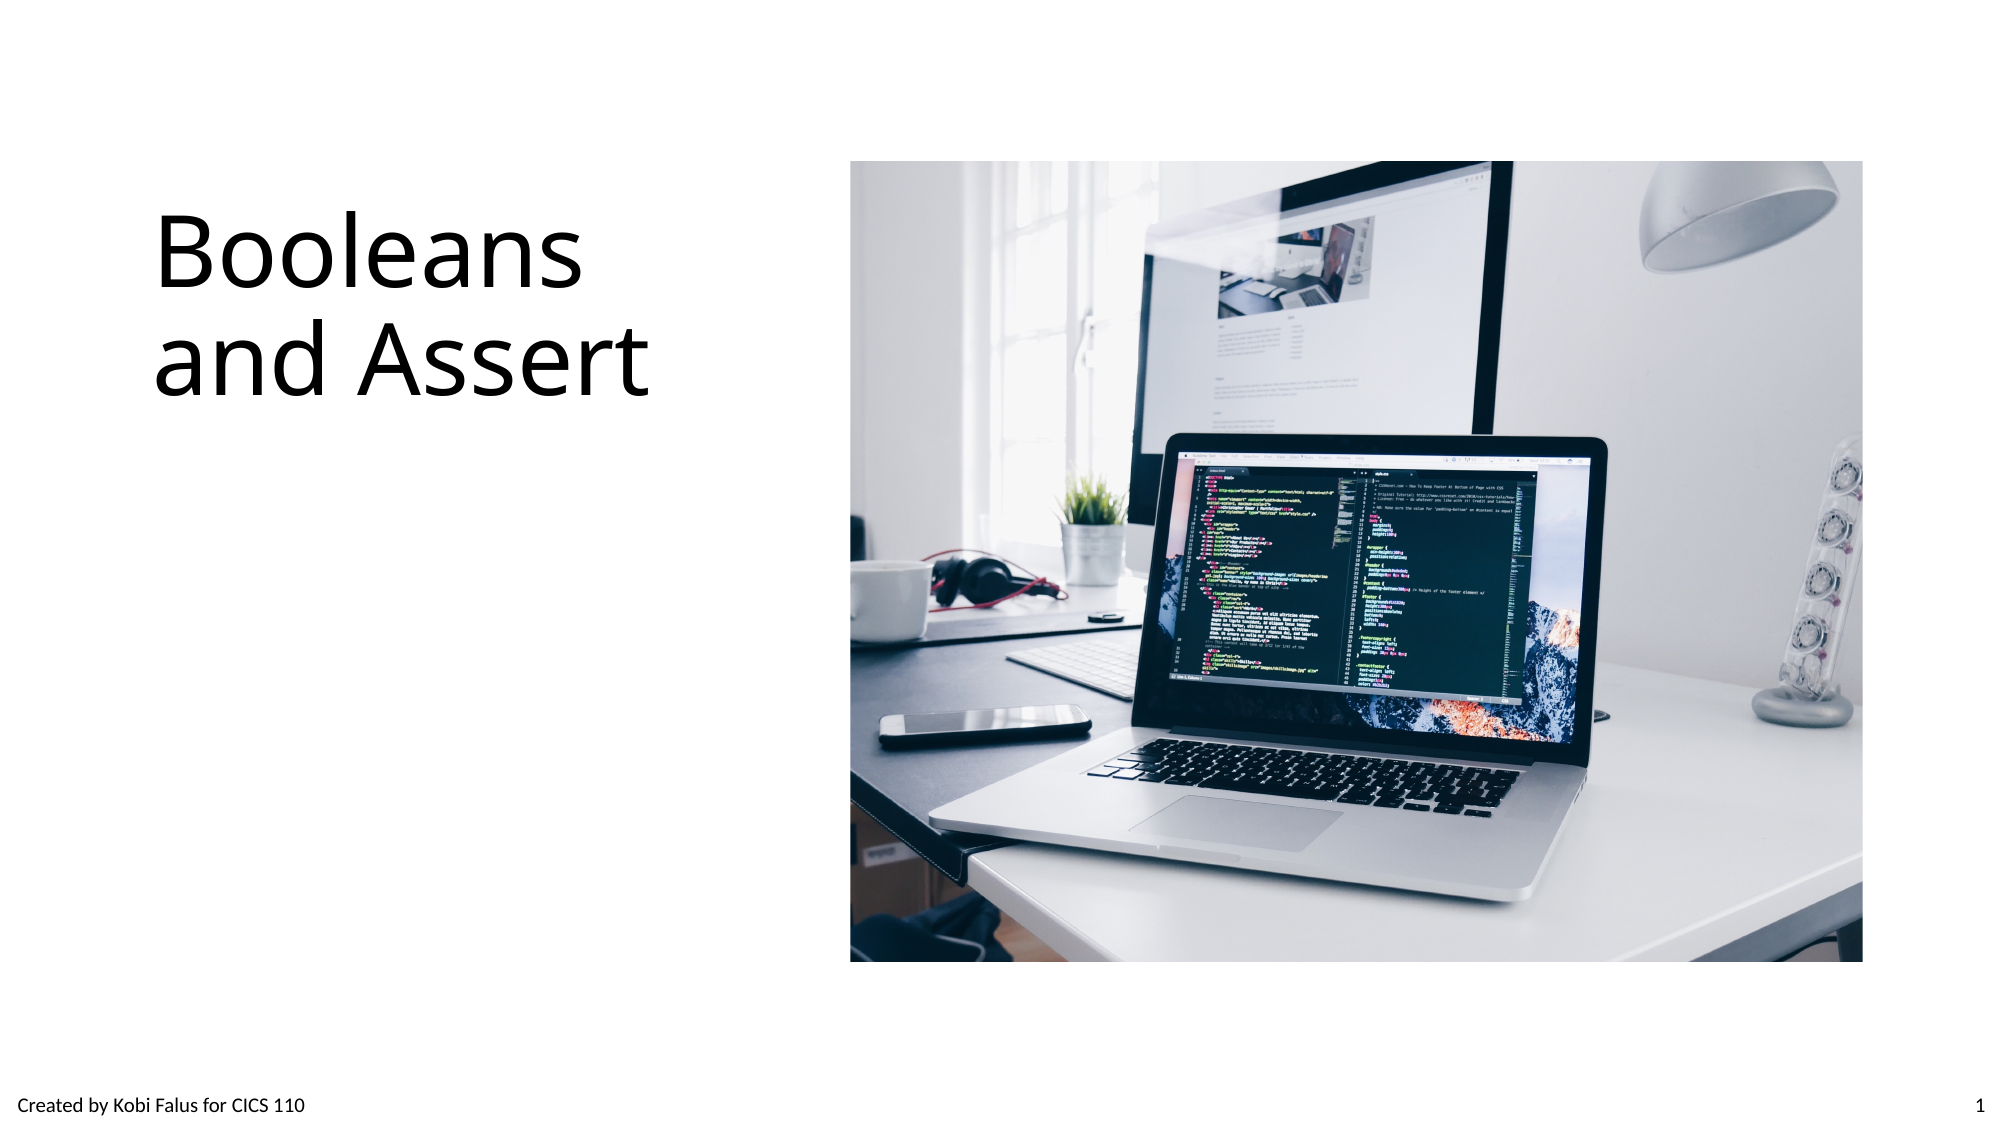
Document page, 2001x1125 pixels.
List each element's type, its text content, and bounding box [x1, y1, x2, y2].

title Booleans and Assert [137, 161, 783, 425]
picture [850, 161, 1863, 962]
